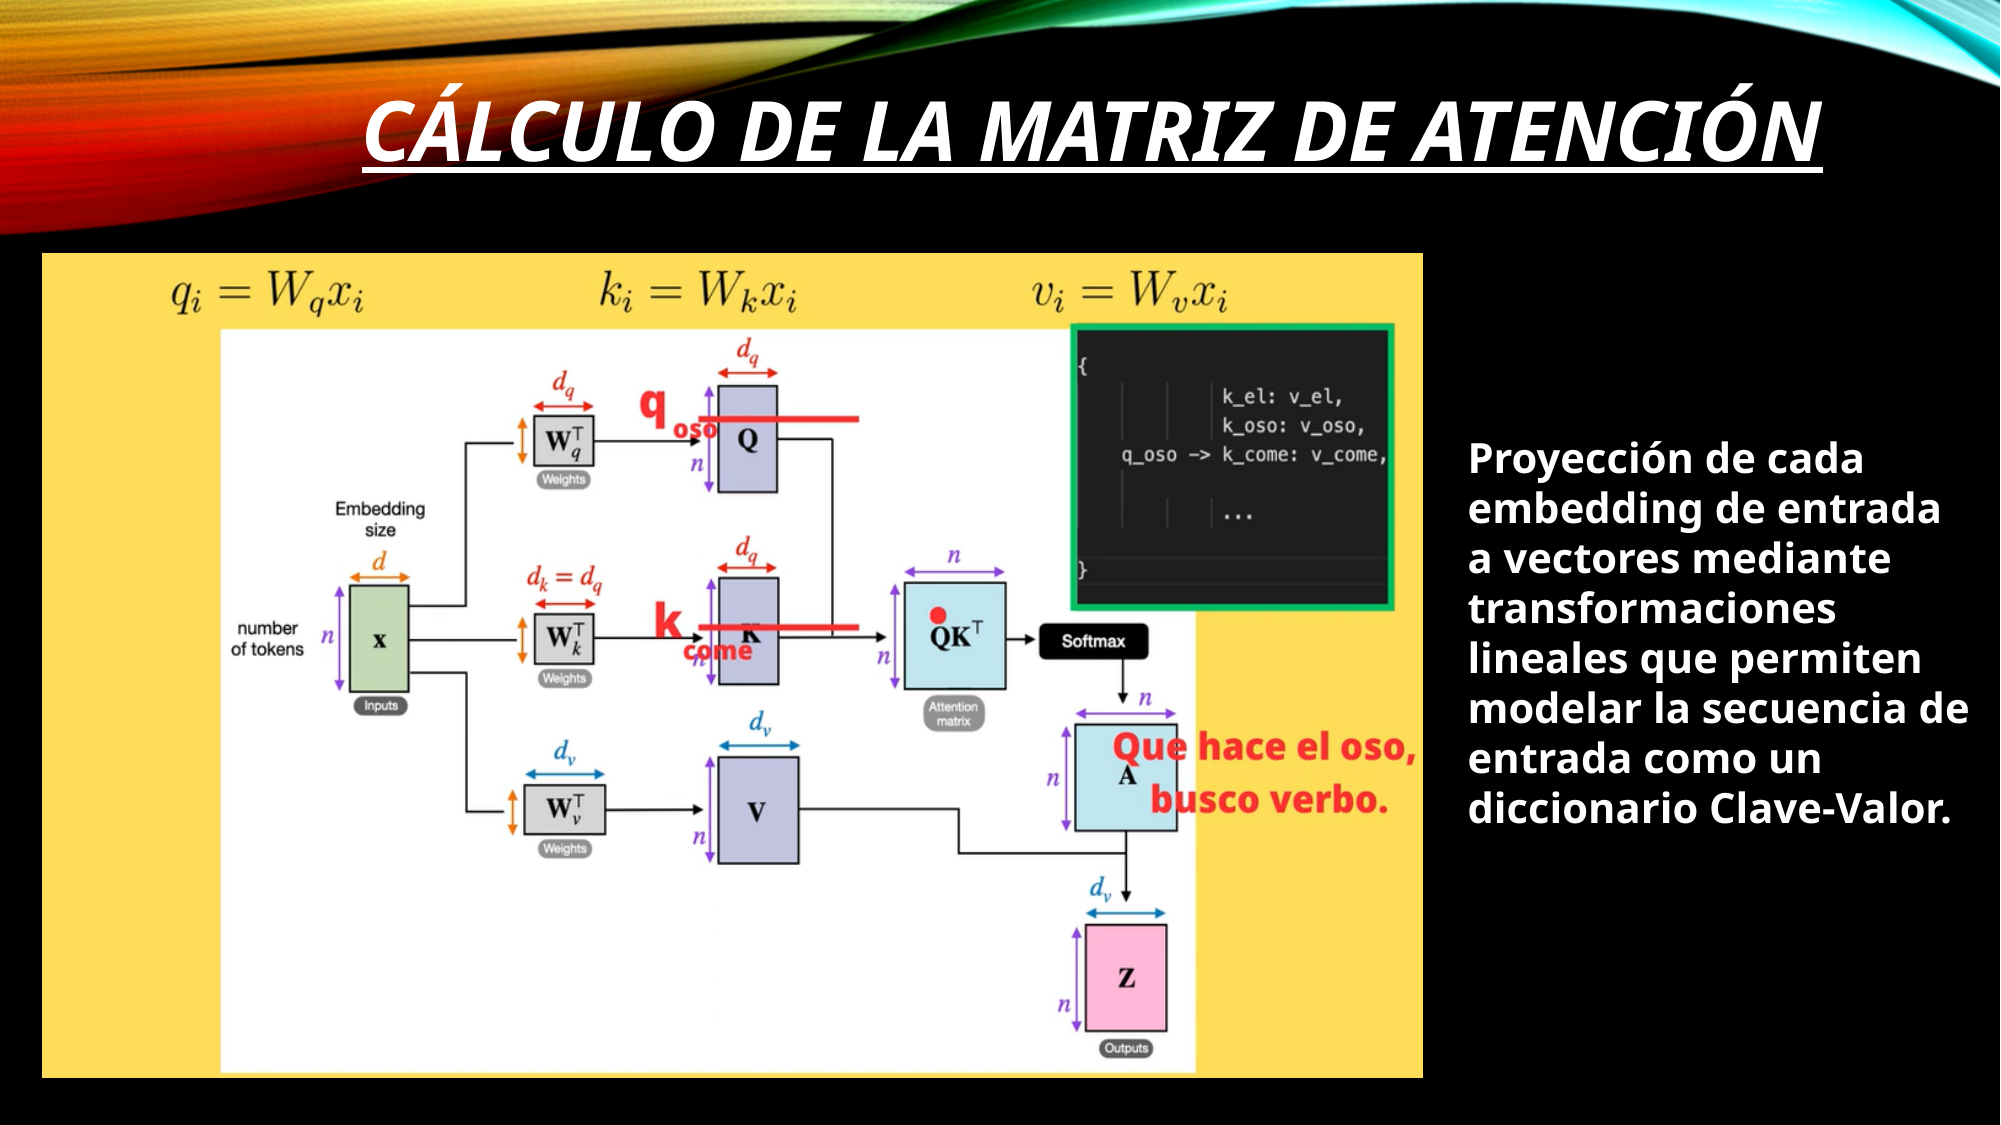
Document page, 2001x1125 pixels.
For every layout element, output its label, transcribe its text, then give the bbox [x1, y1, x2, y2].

text_box Proyección de cada embedding de entrada a vectores mediante transformaciones lineales que permiten modelar la secuencia de entrada como un diccionario Clave-Valor. [1452, 423, 1990, 839]
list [41, 252, 1423, 1078]
picture [0, 0, 2000, 237]
title Cálculo de la matriz de atención [272, 27, 1838, 241]
